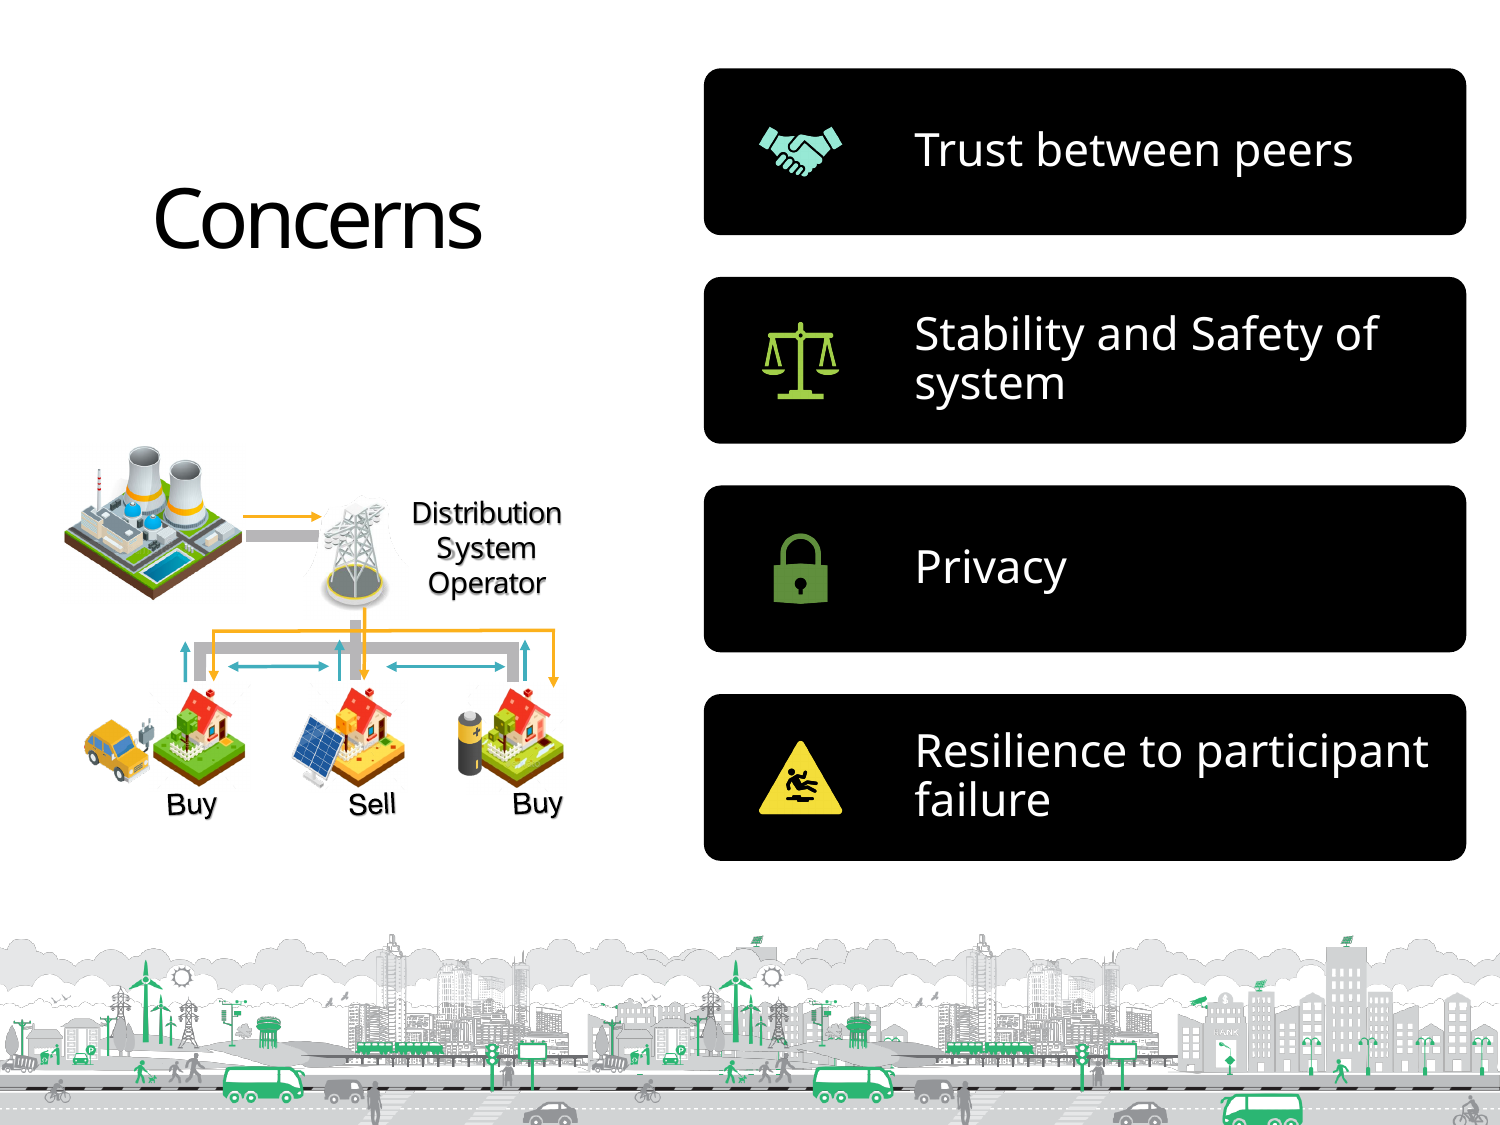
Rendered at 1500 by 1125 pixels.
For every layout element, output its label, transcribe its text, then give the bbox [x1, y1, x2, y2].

title Concerns [136, 169, 560, 366]
picture [0, 924, 1500, 1125]
picture [60, 443, 589, 844]
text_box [703, 67, 1467, 862]
